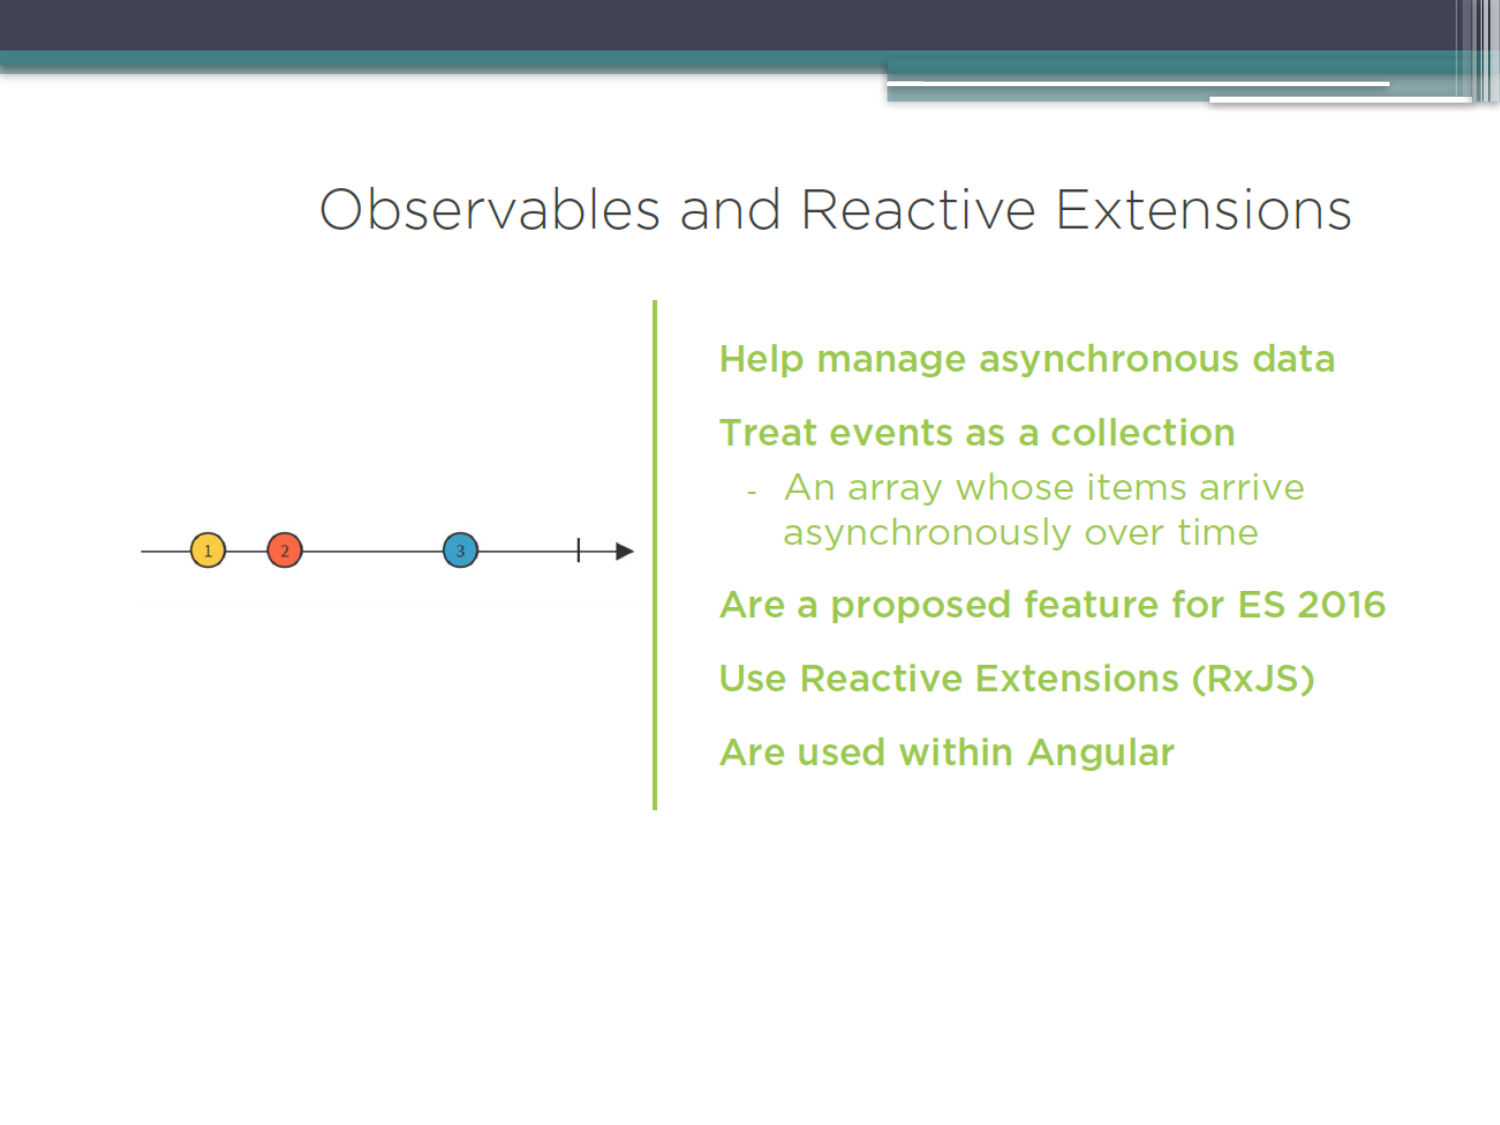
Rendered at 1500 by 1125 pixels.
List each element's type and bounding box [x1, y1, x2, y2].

list [112, 149, 1463, 853]
